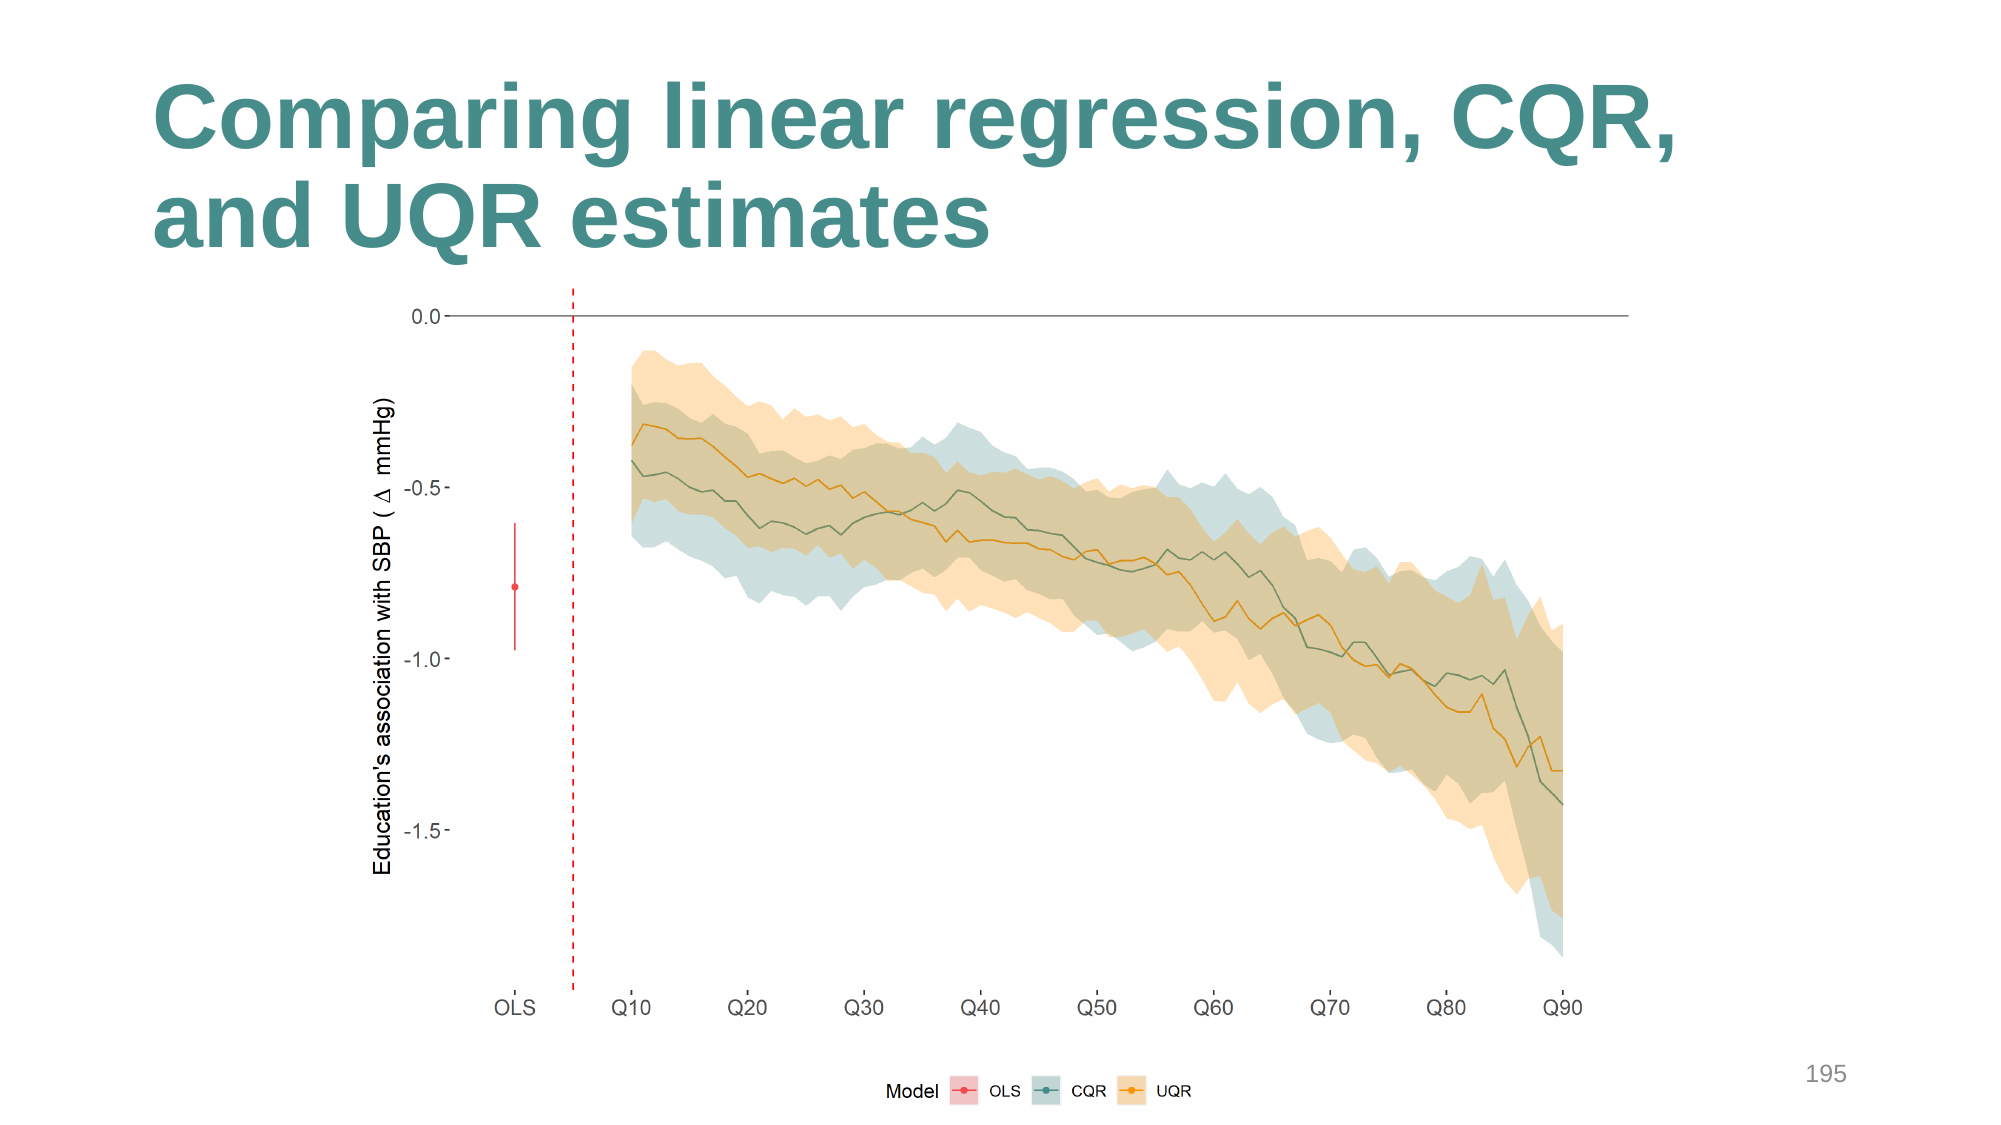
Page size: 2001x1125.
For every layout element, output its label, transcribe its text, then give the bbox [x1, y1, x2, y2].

picture [362, 274, 1638, 1125]
title Comparing linear regression, CQR, and UQR estimates [137, 59, 1863, 278]
slide_number 195 [1638, 1042, 1863, 1103]
